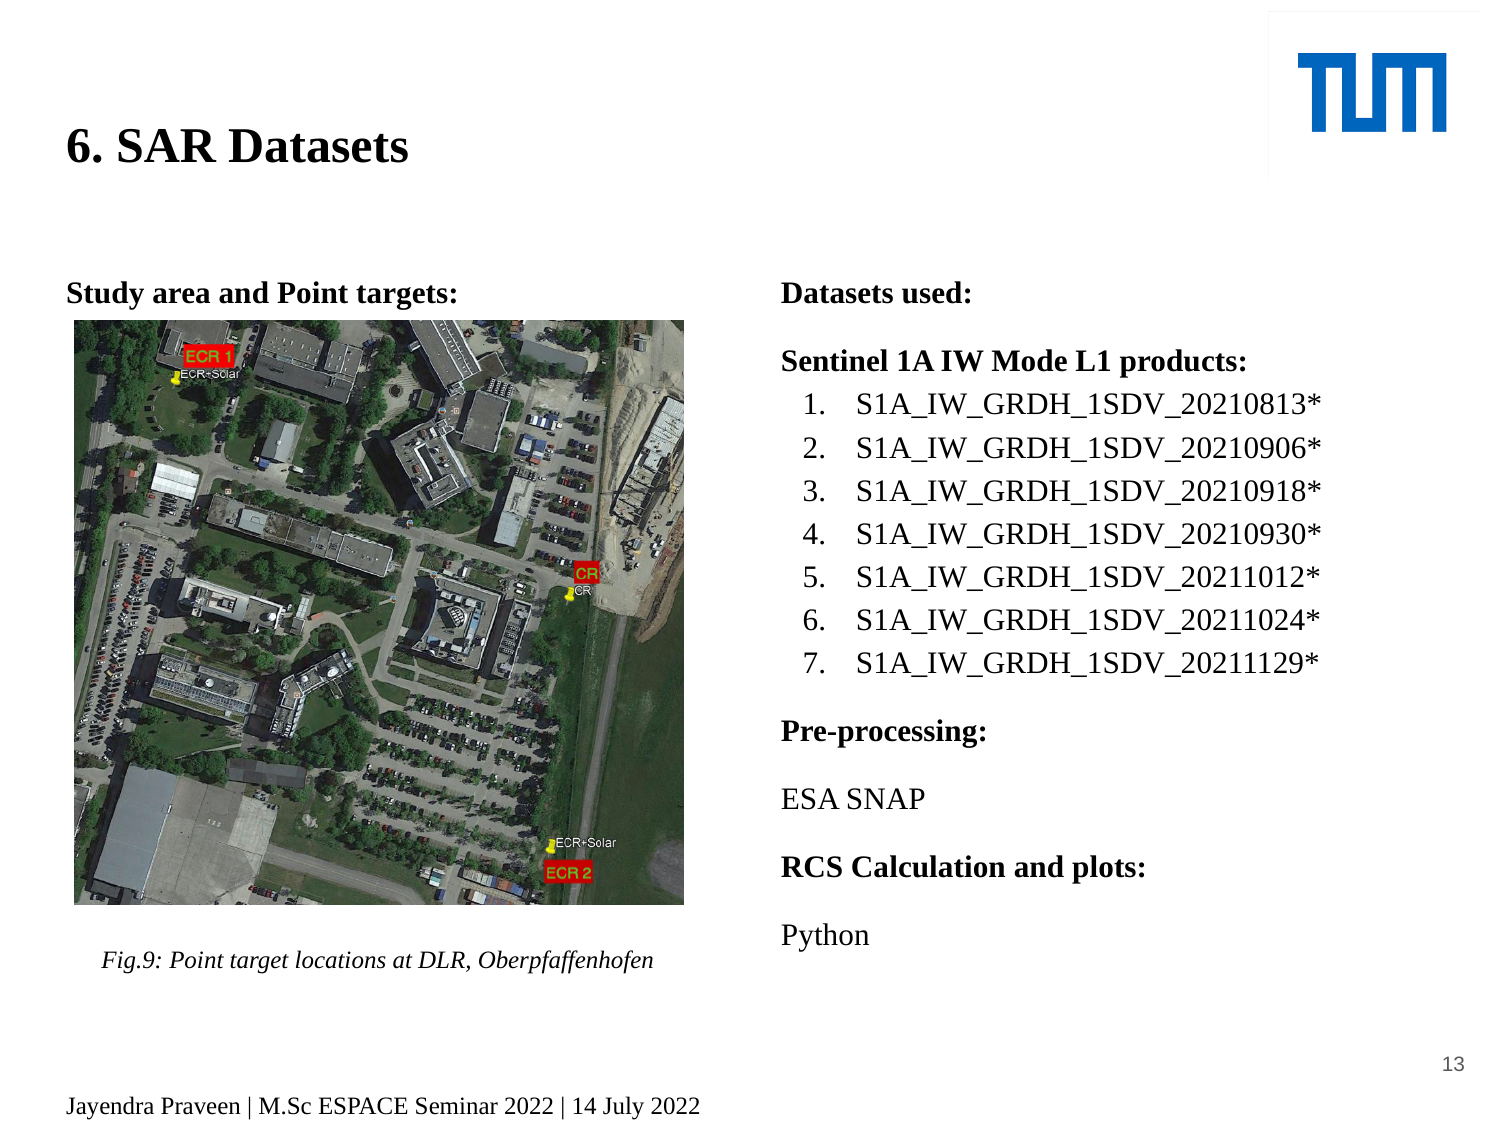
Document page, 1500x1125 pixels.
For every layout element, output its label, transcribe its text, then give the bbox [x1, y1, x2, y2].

slide_number 13 [1389, 1019, 1480, 1106]
picture [1268, 11, 1480, 178]
list Study area and Point targets: [51, 252, 716, 1000]
picture [73, 320, 684, 905]
list Datasets used: Sentinel 1A IW Mode L1 products: S1A_IW_GRDH_1SDV_20210813* S1A_IW_GRDH_1SDV_20210906* S1A_IW_GRDH_1SDV_20210918* S1A_IW_GRDH_1SDV_20210930* S1A_IW_GRDH_1SDV_20211012* S1A_IW_GRDH_1SDV_20211024* S1A_IW_GRDH_1SDV_20211129* Pre-processing: ESA SNAP RCS Calculation and plots: Python [765, 252, 1358, 1000]
title 6. SAR Datasets [51, 97, 1449, 223]
text_box Fig.9: Point target locations at DLR, Oberpfaffenhofen [86, 935, 670, 981]
